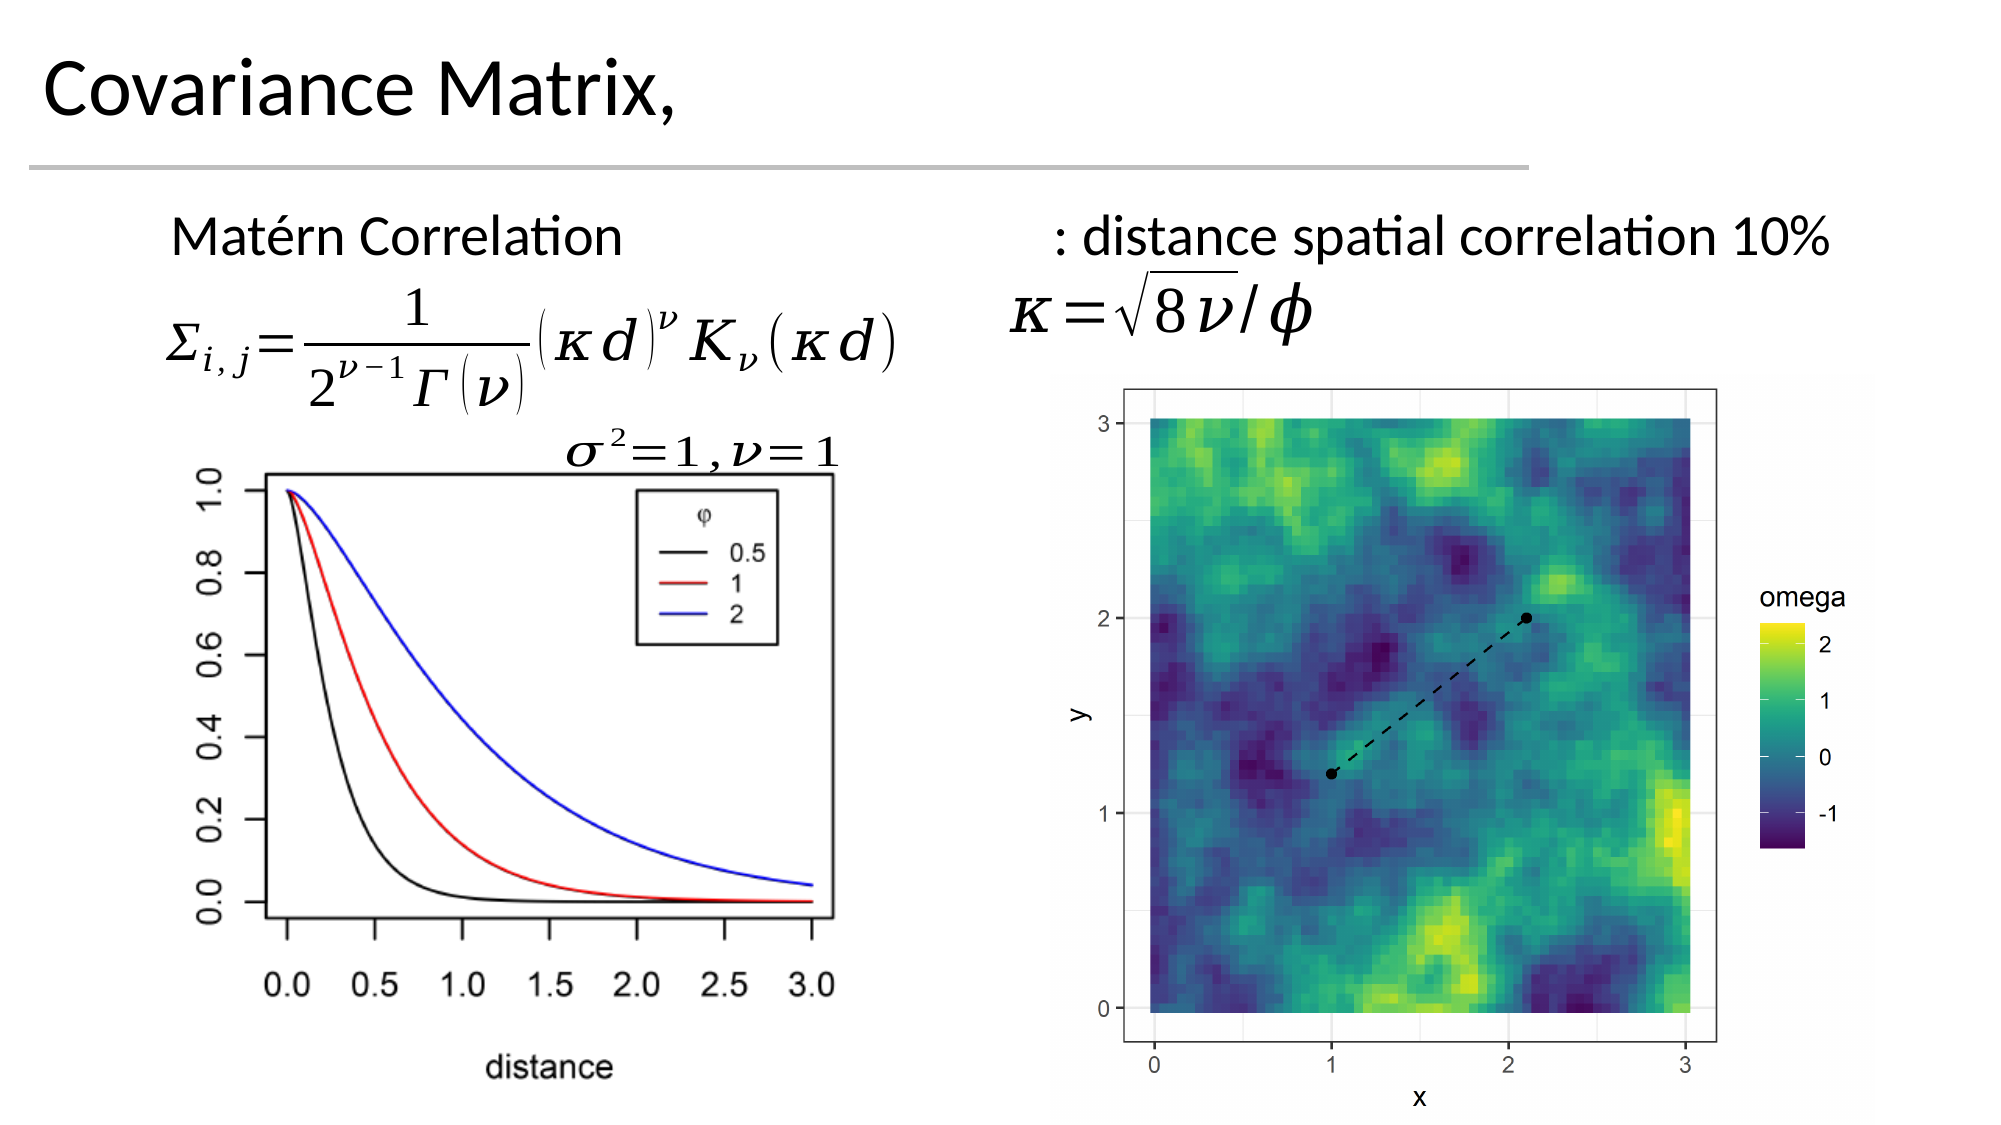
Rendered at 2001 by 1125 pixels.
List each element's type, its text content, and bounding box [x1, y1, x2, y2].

picture [1049, 374, 1875, 1125]
picture [159, 442, 884, 1097]
text_box Matérn Correlation [155, 189, 840, 275]
